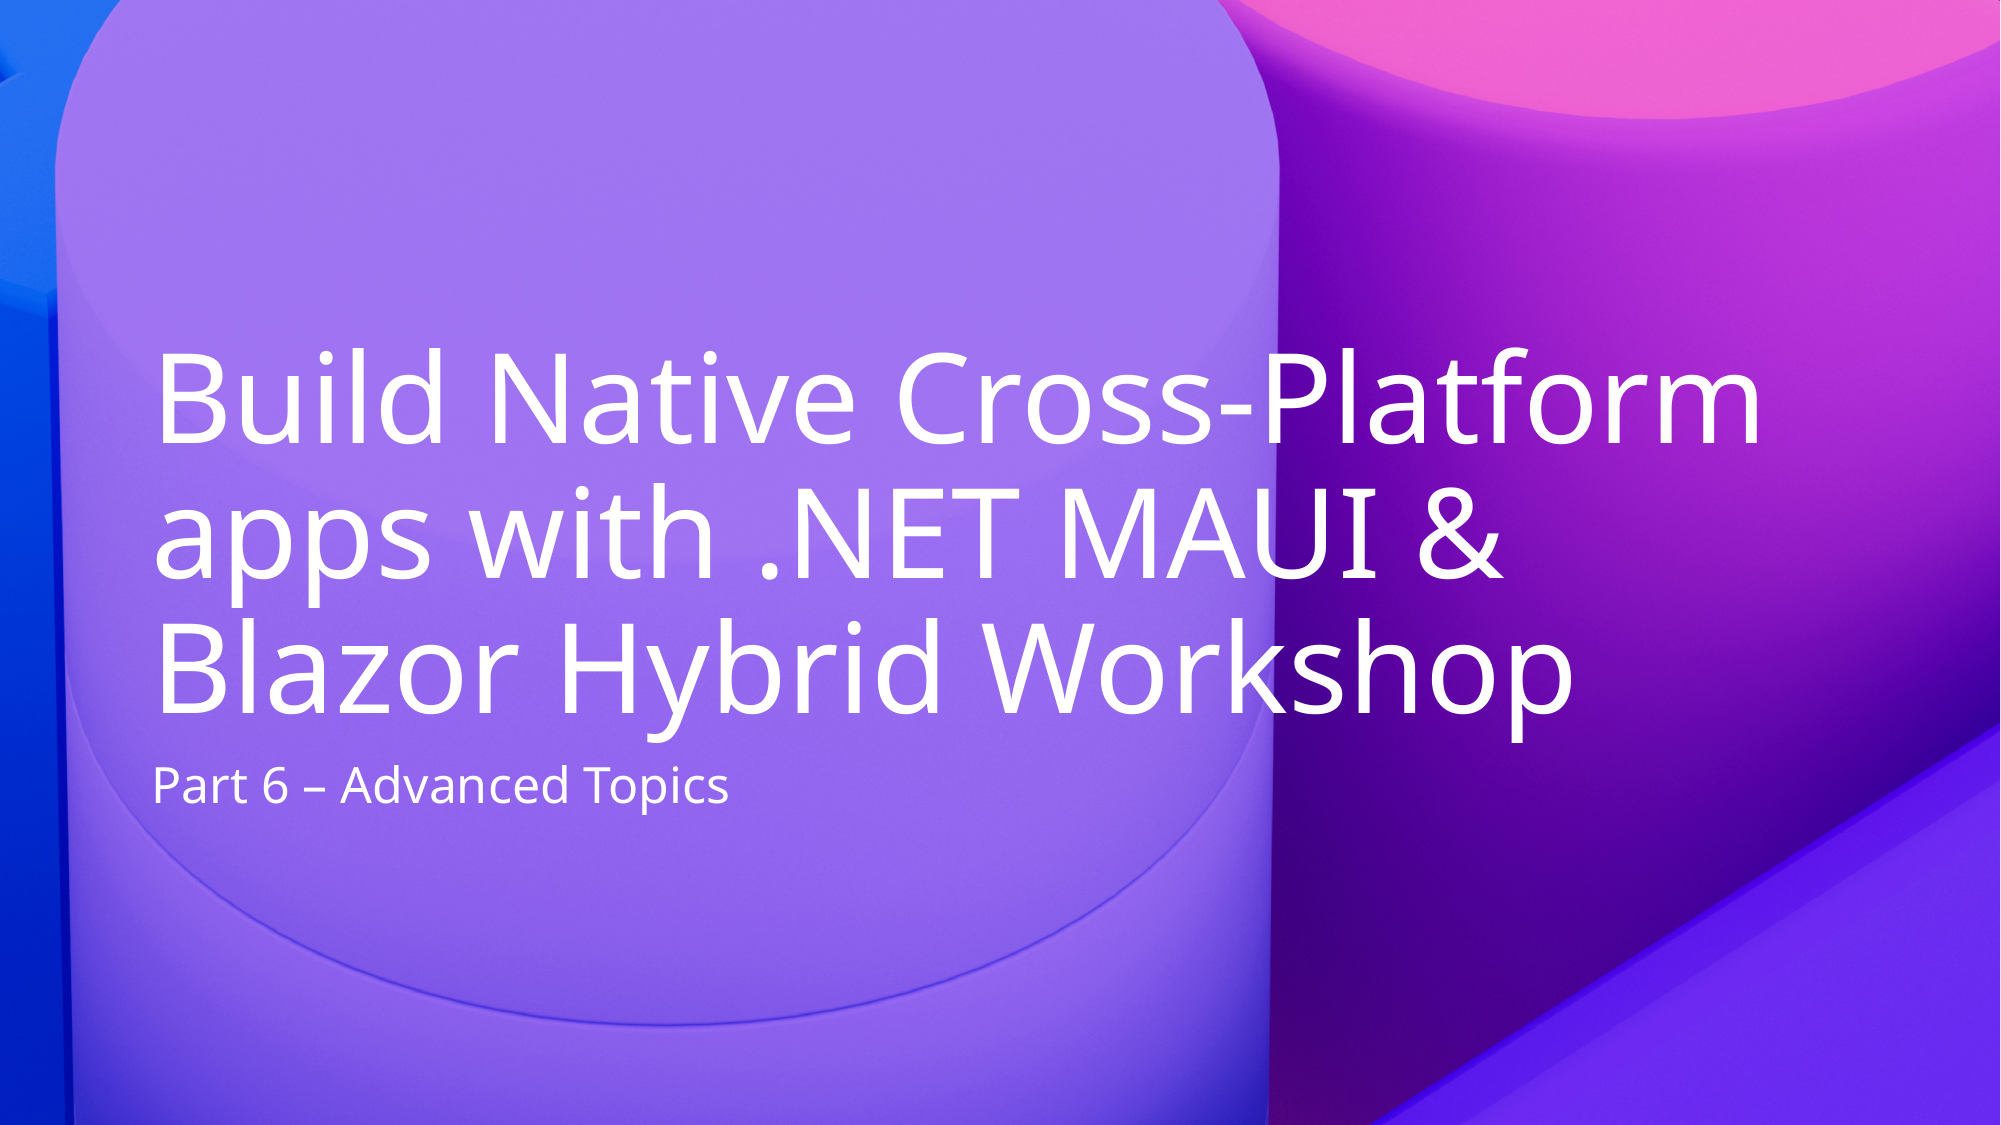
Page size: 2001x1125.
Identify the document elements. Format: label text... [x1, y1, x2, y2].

title Build Native Cross-Platform apps with .NET MAUI & Blazor Hybrid Workshop [136, 280, 1862, 749]
picture [0, 0, 2001, 1125]
list Part 6 – Advanced Topics [136, 752, 1862, 999]
